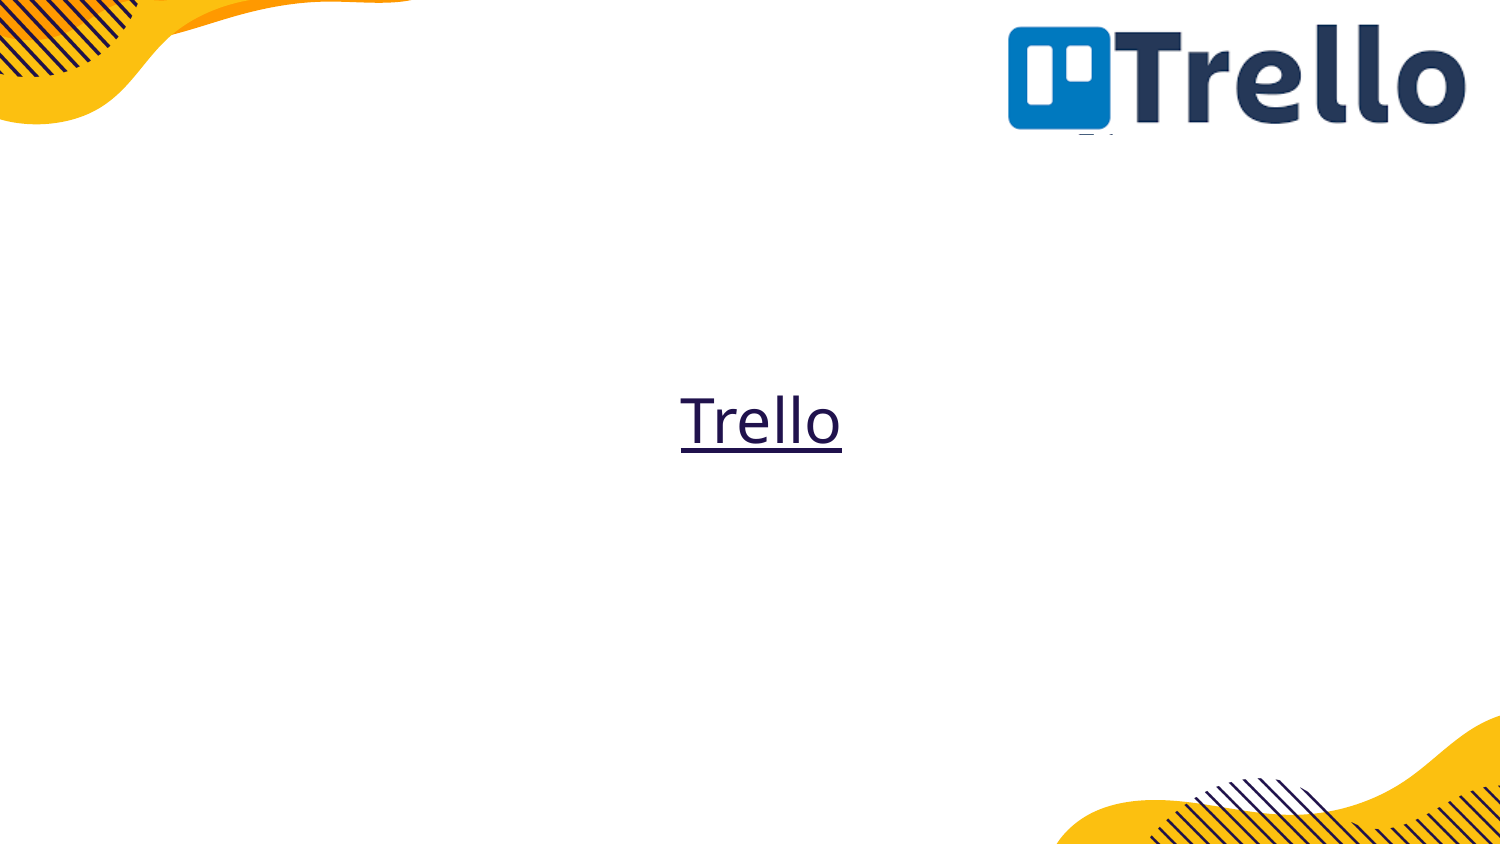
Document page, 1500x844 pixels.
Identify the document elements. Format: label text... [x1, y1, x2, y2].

text_box Trello [0, 330, 858, 481]
picture [0, 0, 170, 77]
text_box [1005, 21, 1474, 135]
picture [1053, 591, 1500, 844]
